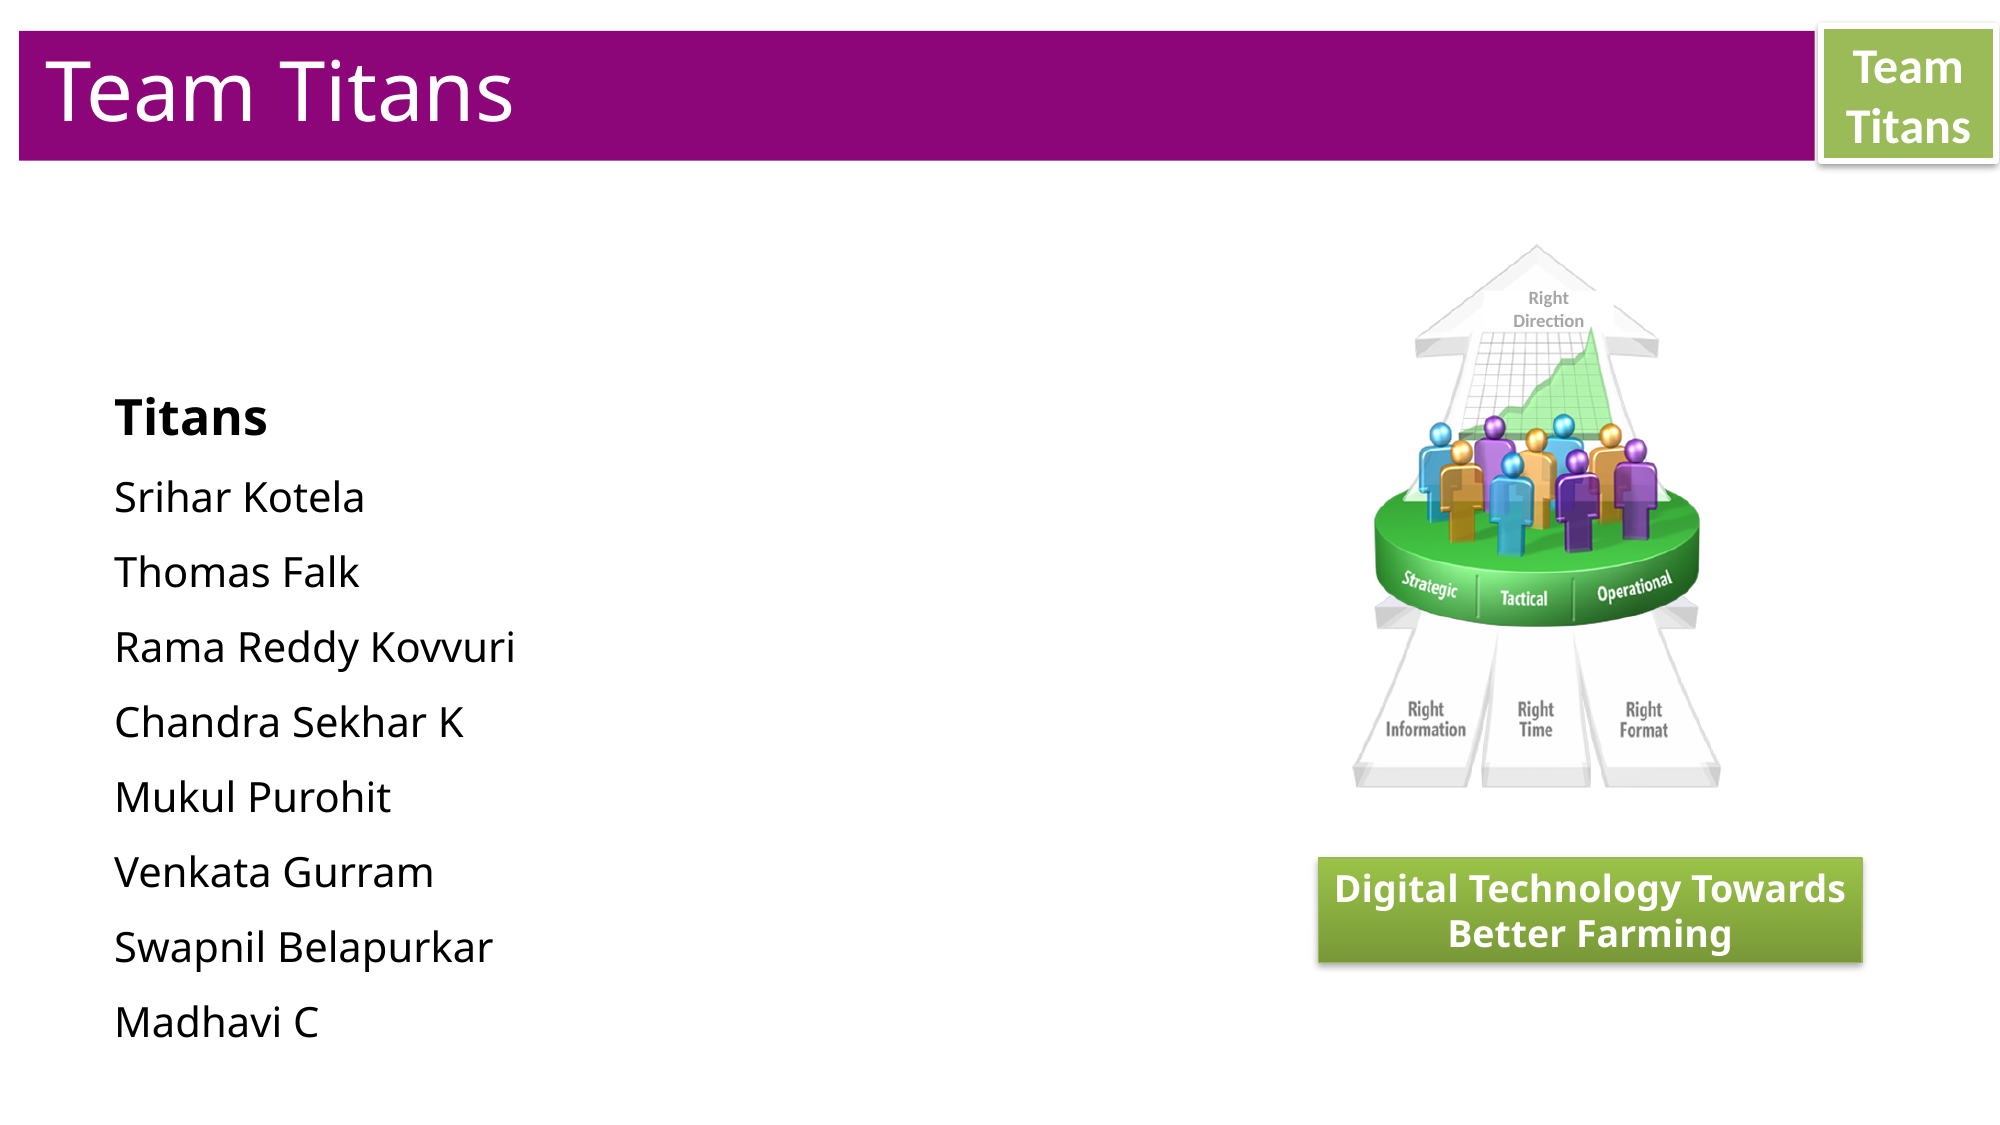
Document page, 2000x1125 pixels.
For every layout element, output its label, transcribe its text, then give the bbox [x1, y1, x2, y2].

text_box Digital Technology Towards Better Farming [1318, 857, 1863, 963]
text_box Team Titans [31, 30, 1378, 137]
text_box Titans Srihar Kotela Thomas Falk Rama Reddy Kovvuri Chandra Sekhar K Mukul Purohit Venkata Gurram Swapnil Belapurkar Madhavi C [99, 378, 858, 1053]
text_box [1351, 243, 1722, 788]
